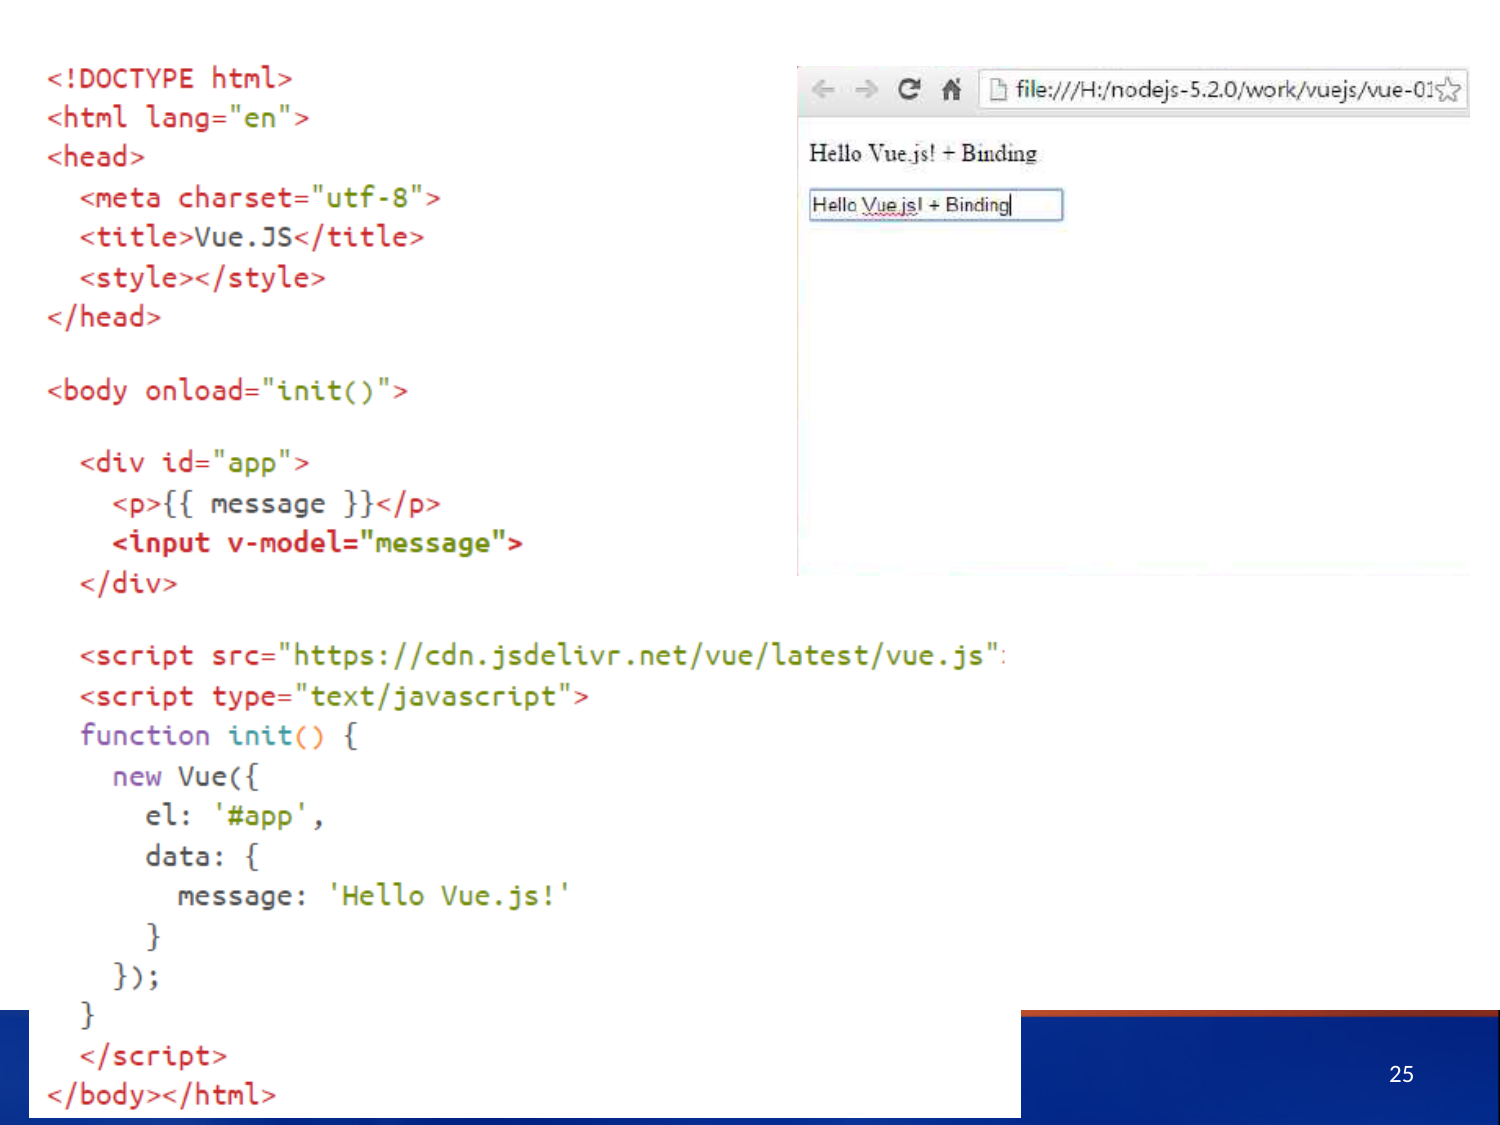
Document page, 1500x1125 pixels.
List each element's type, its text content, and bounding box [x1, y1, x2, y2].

slide_number 25 [1215, 1042, 1430, 1103]
picture [0, 54, 1500, 1125]
